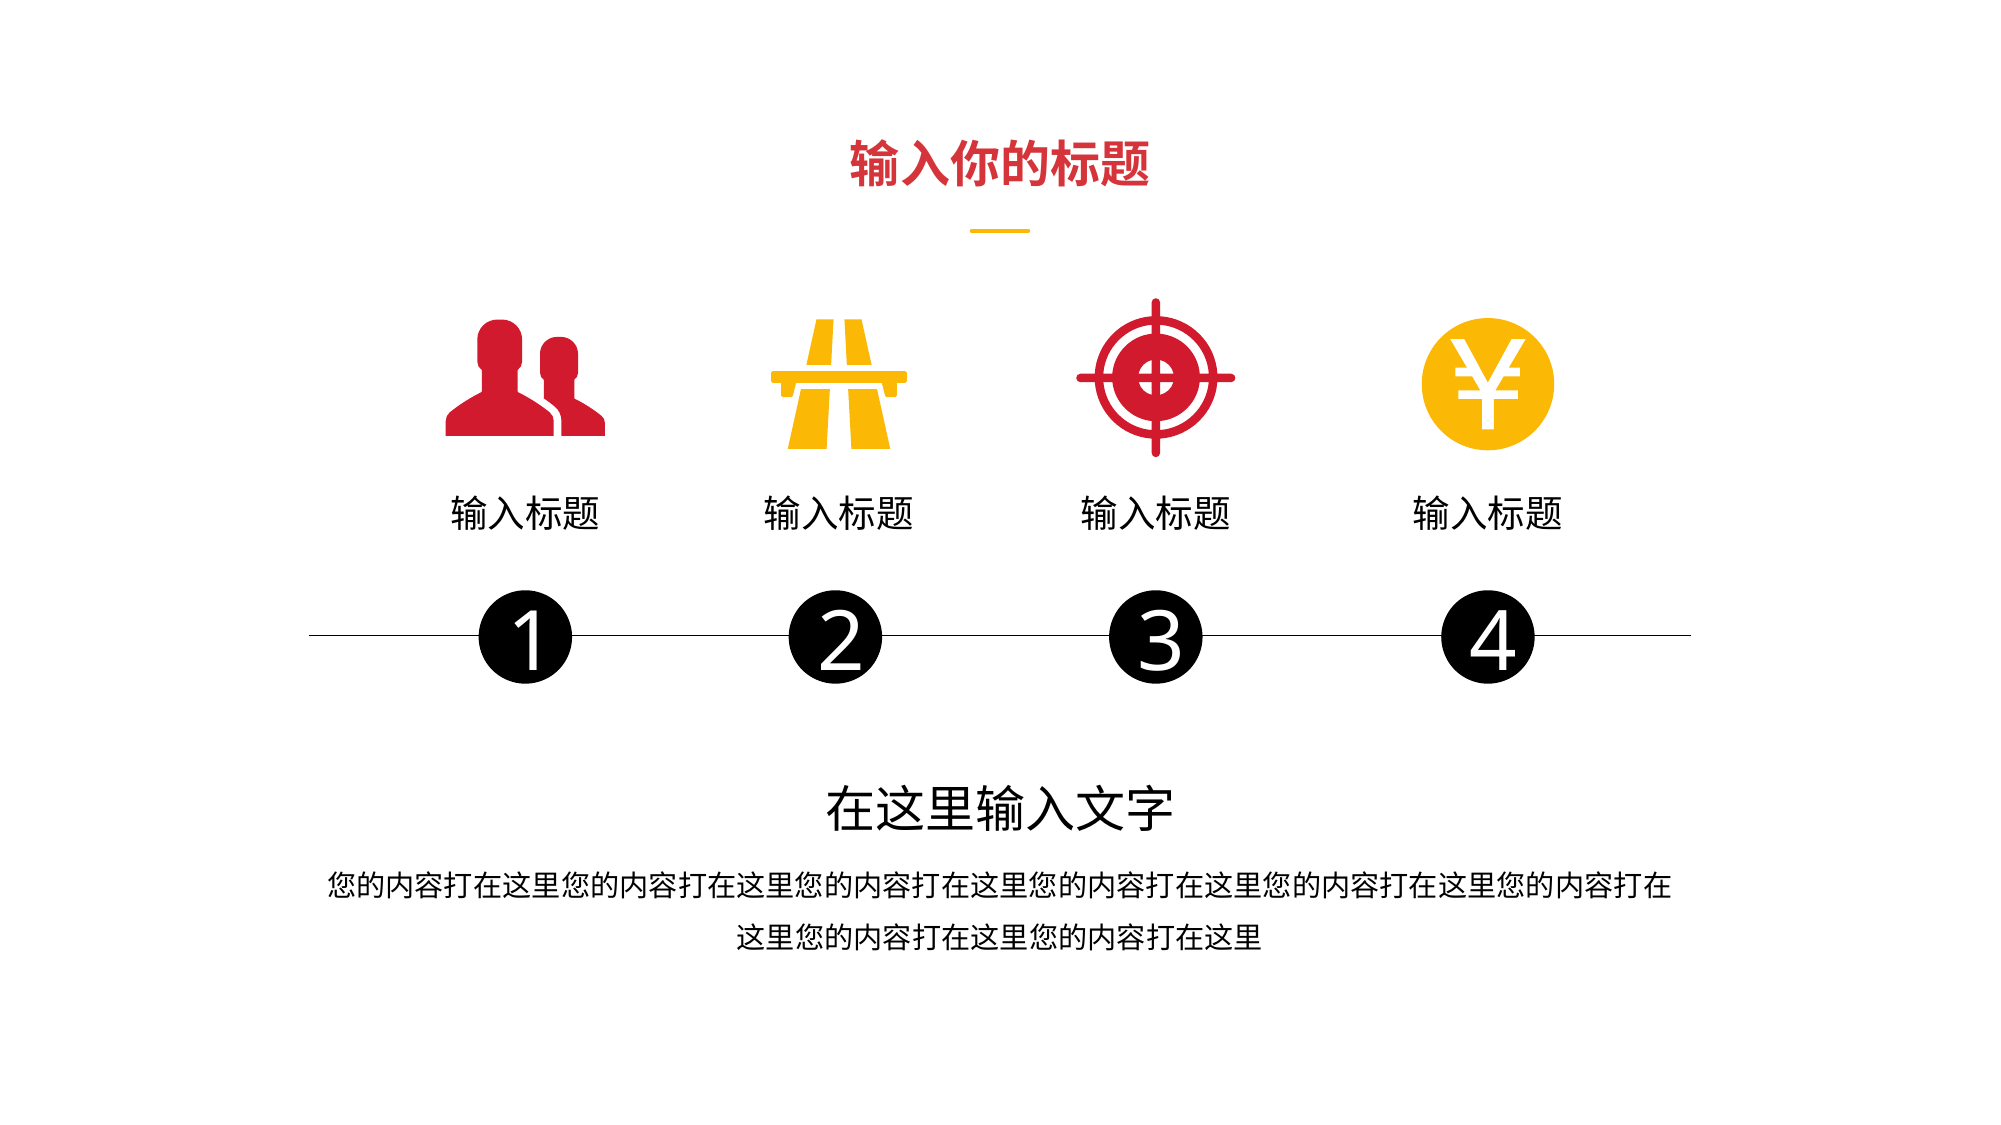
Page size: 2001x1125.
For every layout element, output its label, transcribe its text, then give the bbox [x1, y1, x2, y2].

text_box 输入标题 [435, 483, 616, 543]
text_box [1076, 298, 1236, 458]
text_box [787, 389, 830, 449]
text_box 输入你的标题 [786, 124, 1214, 200]
text_box 1 [477, 589, 574, 635]
text_box 1 [477, 636, 574, 685]
text_box 2 [787, 589, 884, 635]
text_box 3 [1108, 589, 1204, 635]
text_box 2 [787, 636, 884, 685]
text_box [848, 389, 891, 449]
text_box [445, 319, 554, 436]
text_box [771, 371, 907, 398]
text_box [844, 319, 872, 365]
text_box 4 [1440, 636, 1536, 685]
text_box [297, 723, 1703, 979]
text_box [806, 319, 834, 365]
text_box [540, 336, 605, 436]
text_box 3 [1108, 636, 1204, 685]
text_box 输入标题 [1065, 483, 1246, 543]
text_box [1421, 318, 1555, 451]
text_box 输入标题 [1398, 483, 1578, 543]
text_box 4 [1440, 589, 1536, 635]
text_box 输入标题 [749, 483, 929, 543]
